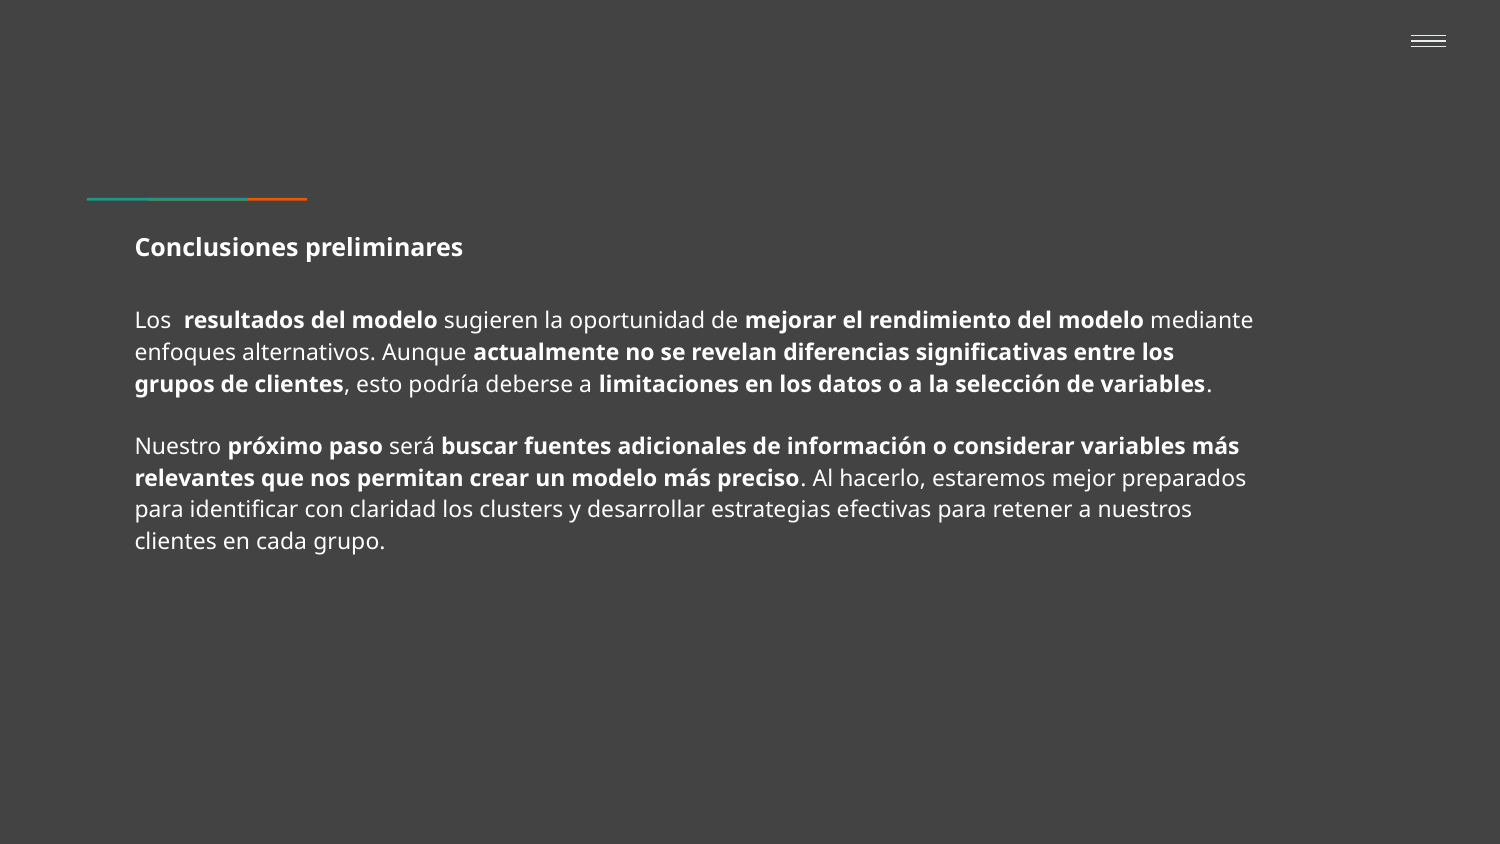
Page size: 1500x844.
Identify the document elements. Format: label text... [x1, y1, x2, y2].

list Los resultados del modelo sugieren la oportunidad de mejorar el rendimiento del modelo mediante enfoques alternativos. Aunque actualmente no se revelan diferencias significativas entre los grupos de clientes, esto podría deberse a limitaciones en los datos o a la selección de variables. Nuestro próximo paso será buscar fuentes adicionales de información o considerar variables más relevantes que nos permitan crear un modelo más preciso. Al hacerlo, estaremos mejor preparados para identificar con claridad los clusters y desarrollar estrategias efectivas para retener a nuestros clientes en cada grupo. [119, 286, 1270, 719]
title Conclusiones preliminares [119, 216, 1270, 275]
